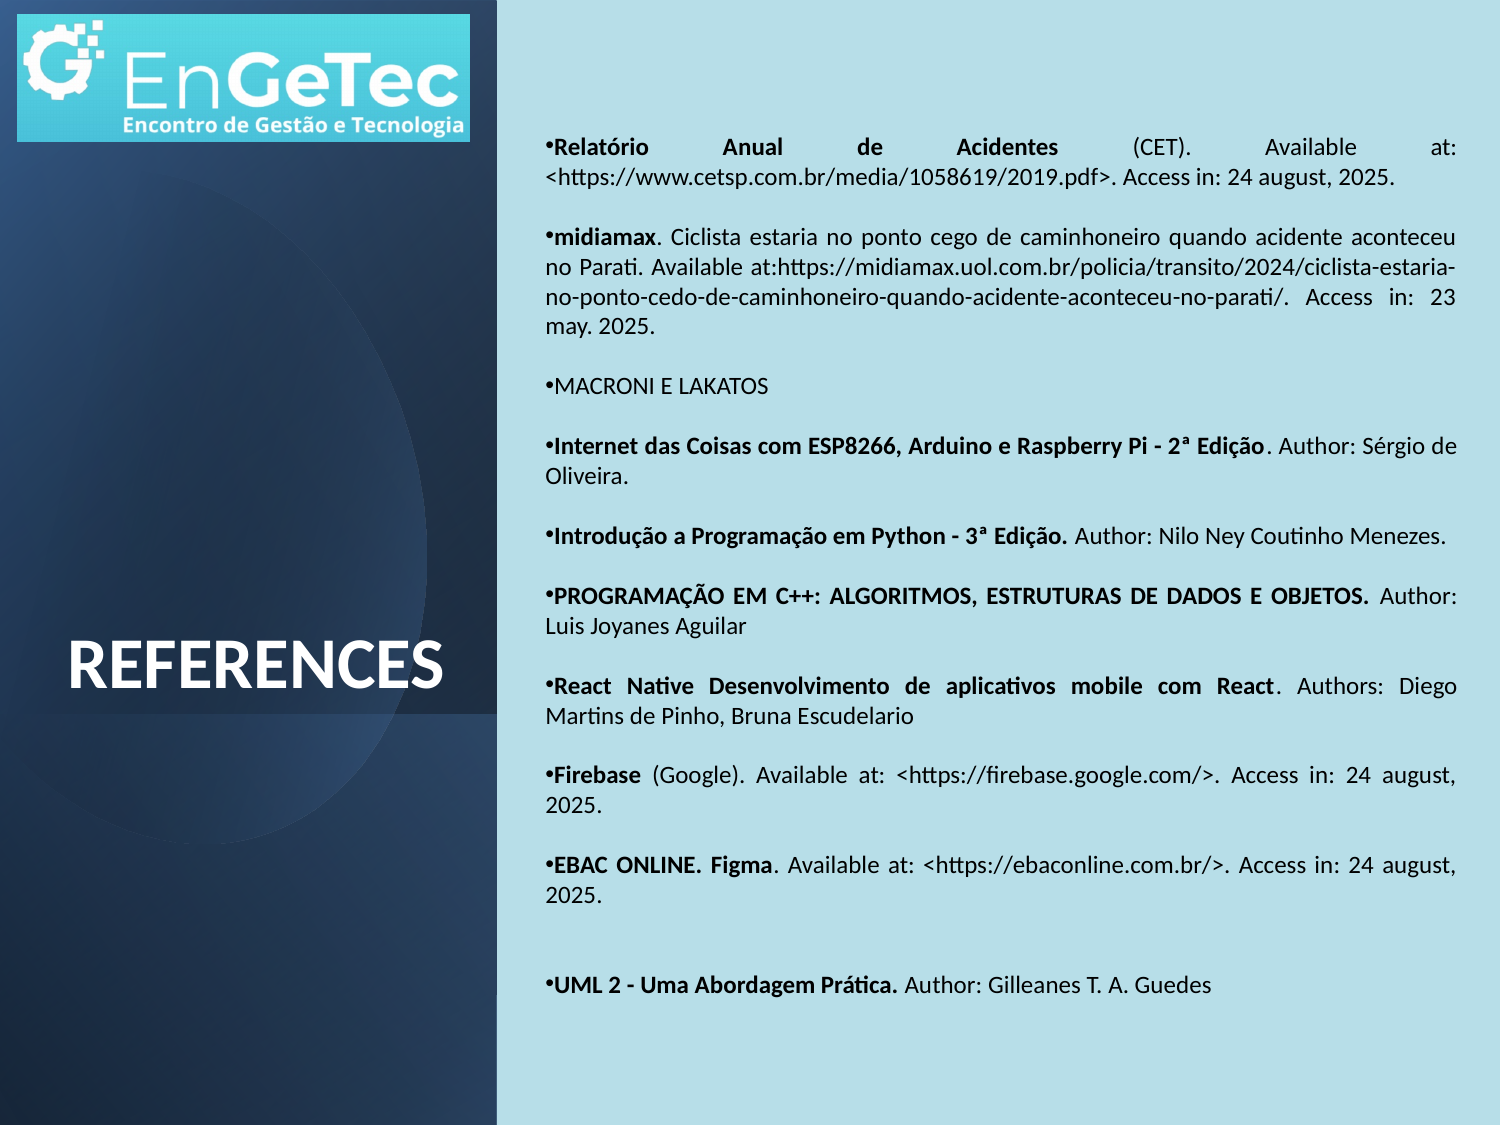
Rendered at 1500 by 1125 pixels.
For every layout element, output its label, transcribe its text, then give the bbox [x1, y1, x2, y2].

title REFERENCES [26, 608, 461, 712]
text_box [0, 0, 499, 1125]
text_box [499, 0, 1500, 1125]
picture [17, 14, 471, 142]
list Relatório Anual de Acidentes (CET). Available at: <https://www.cetsp.com.br/media/1058619/2019.pdf>. Access in: 24 august, 2025. midiamax. Ciclista estaria no ponto cego de caminhoneiro quando acidente aconteceu no Parati. Available at:https://midiamax.uol.com.br/policia/transito/2024/ciclista-estaria-no-ponto-cedo-de-caminhoneiro-quando-acidente-aconteceu-no-parati/. Access in: 23 may. 2025. MACRONI E LAKATOS Internet das Coisas com ESP8266, Arduino e Raspberry Pi - 2ª Edição. Author: Sérgio de Oliveira. Introdução a Programação em Python - 3ª Edição. Author: Nilo Ney Coutinho Menezes. PROGRAMAÇÃO EM C++: ALGORITMOS, ESTRUTURAS DE DADOS E OBJETOS. Author: Luis Joyanes Aguilar React Native Desenvolvimento de aplicativos mobile com React. Authors: Diego Martins de Pinho, Bruna Escudelario Firebase (Google). Available at: <https://firebase.google.com/>. Access in: 24 august, 2025. EBAC ONLINE. Figma. Available at: <https://ebaconline.com.br/>. Access in: 24 august, 2025. UML 2 - Uma Abordagem Prática. Author: Gilleanes T. A. Guedes [530, 85, 1473, 1043]
